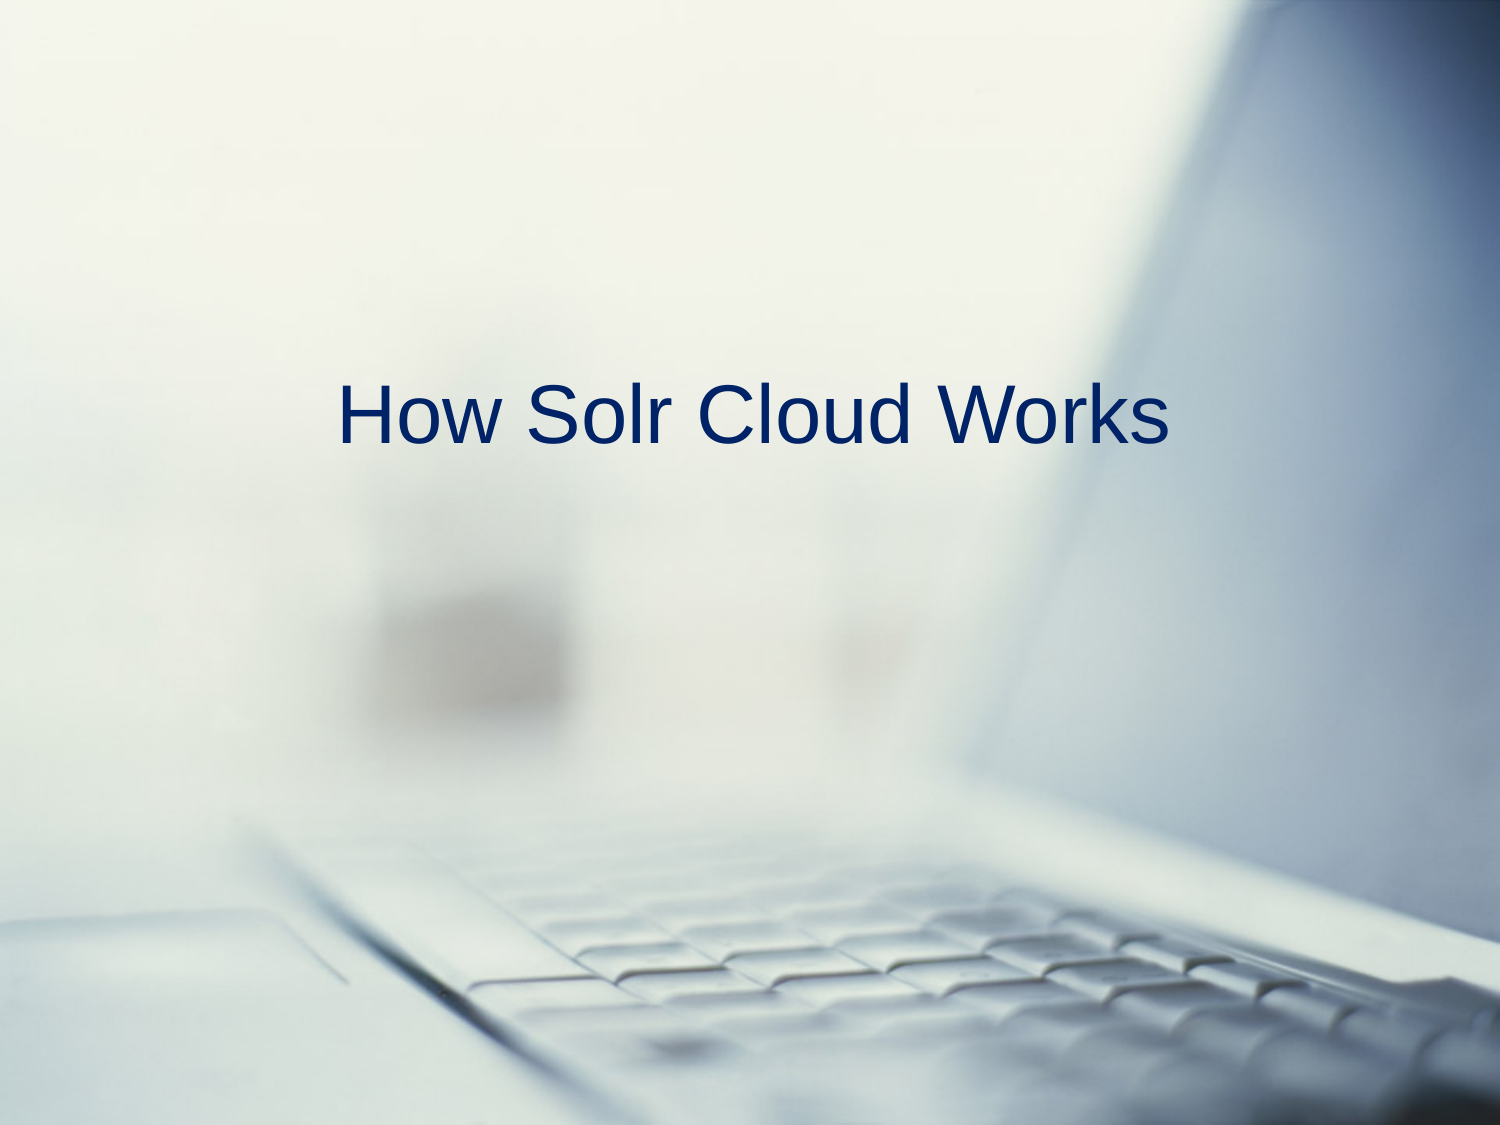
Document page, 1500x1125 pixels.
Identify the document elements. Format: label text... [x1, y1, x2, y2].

list How Solr Cloud Works [79, 350, 1430, 460]
picture [0, 0, 1500, 1125]
